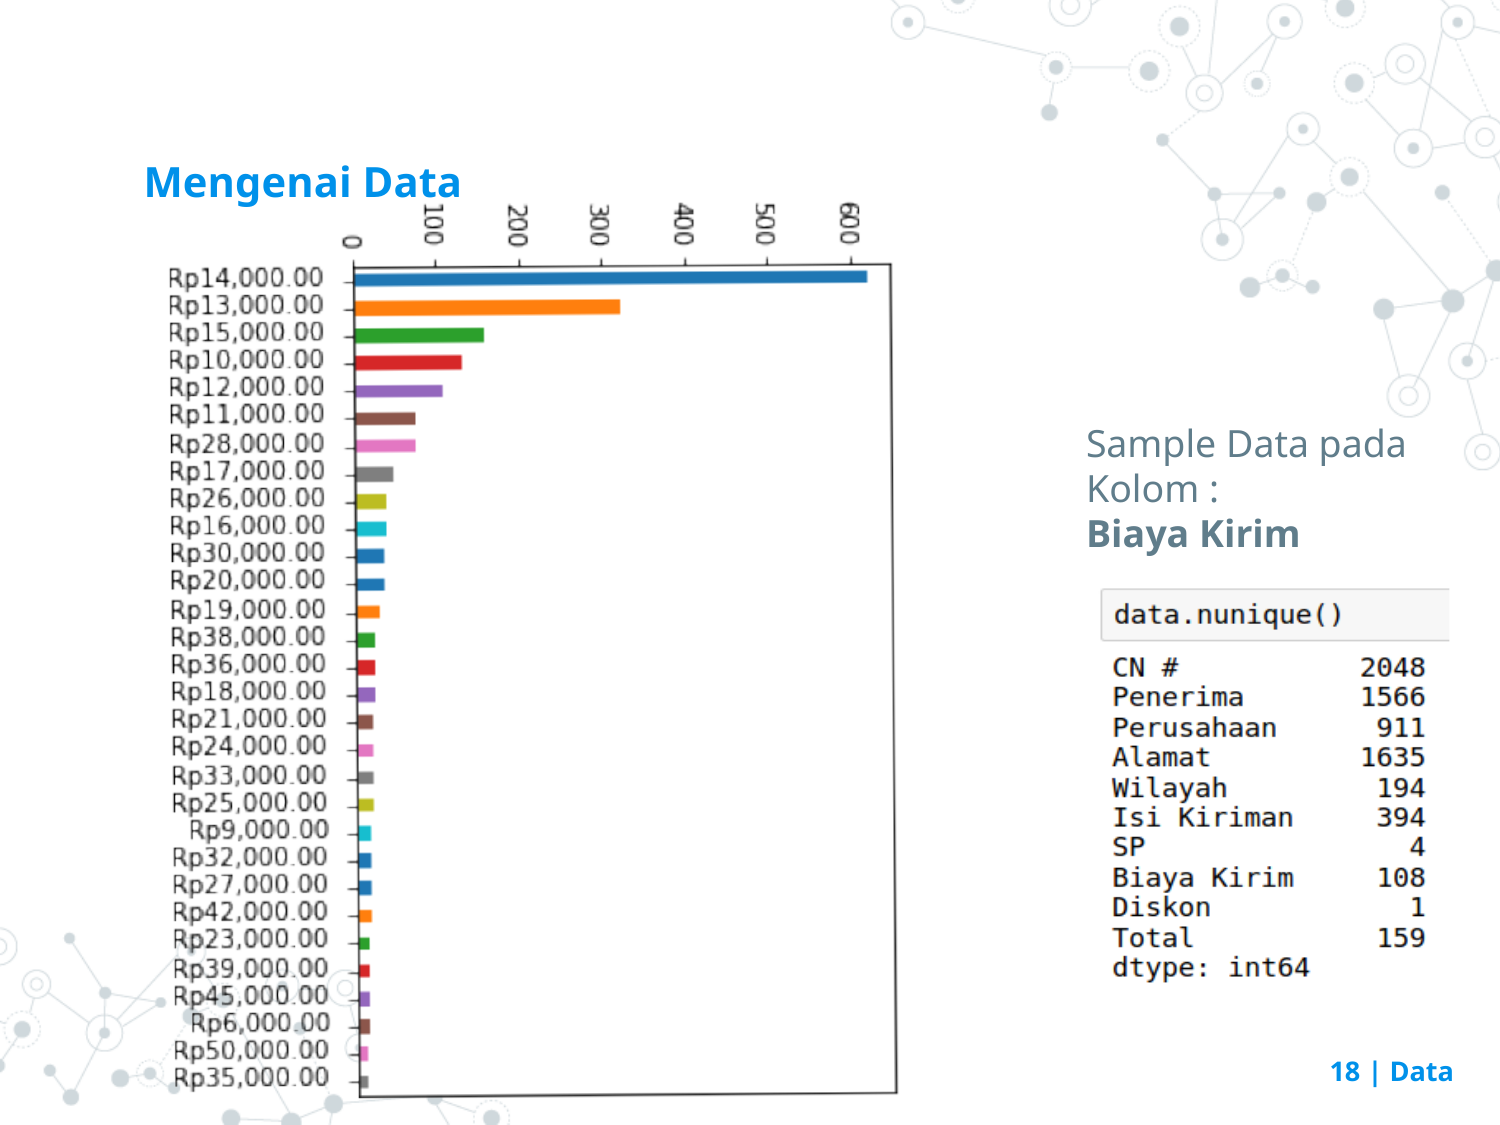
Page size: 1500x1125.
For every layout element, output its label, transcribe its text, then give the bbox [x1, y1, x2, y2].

text_box <number> | Data [1245, 1038, 1469, 1125]
text_box Sample Data pada Kolom : Biaya Kirim [1065, 404, 1500, 900]
text_box Mengenai Data [128, 149, 1371, 221]
picture [0, 0, 1500, 1125]
